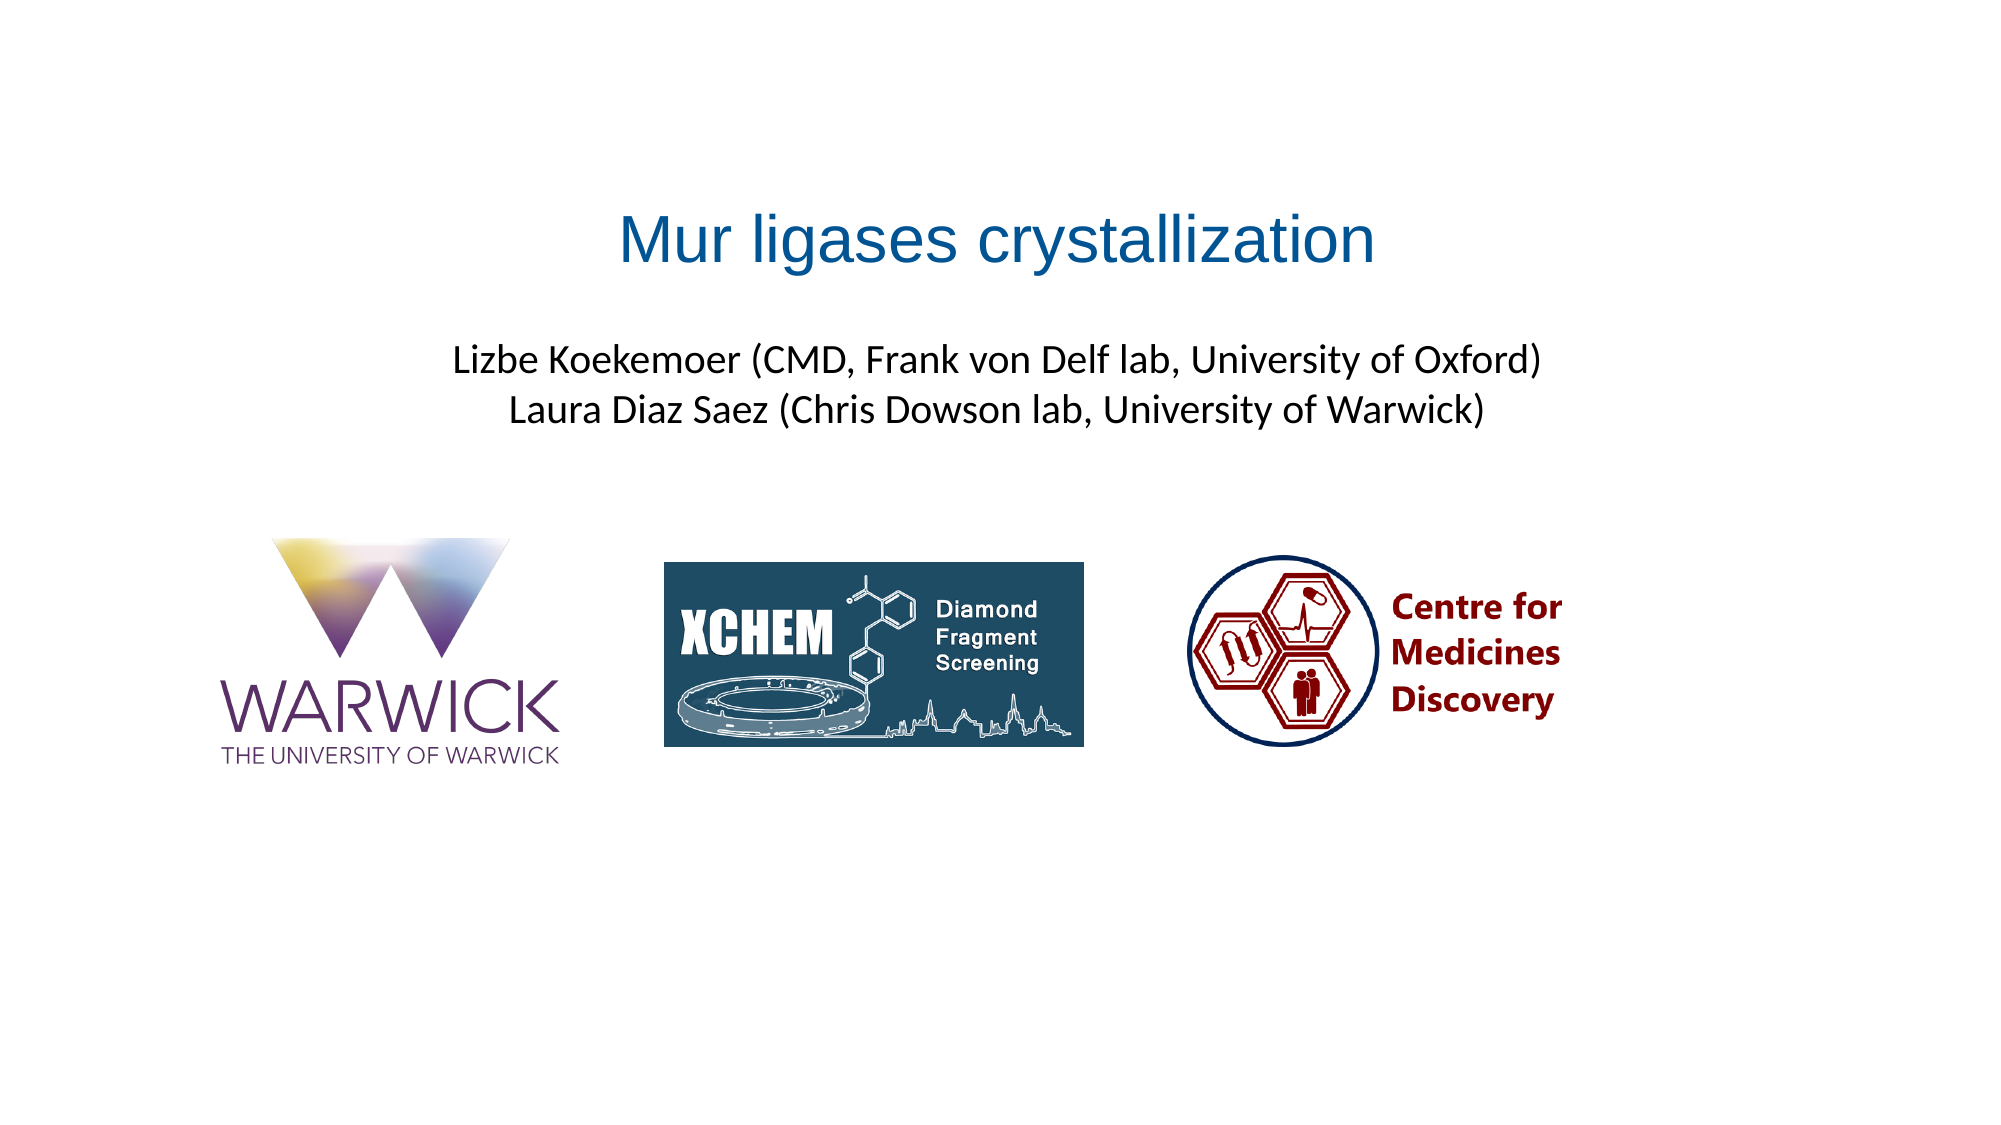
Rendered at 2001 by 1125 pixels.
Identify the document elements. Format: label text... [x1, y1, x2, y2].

text_box Mur ligases crystallization [618, 196, 1378, 277]
text_box Lizbe Koekemoer (CMD, Frank von Delf lab, University of Oxford) Laura Diaz Saez (Chris Dowson lab, University of Warwick) [452, 332, 1543, 433]
picture [220, 538, 560, 764]
picture [1187, 555, 1562, 747]
picture [664, 562, 1084, 747]
